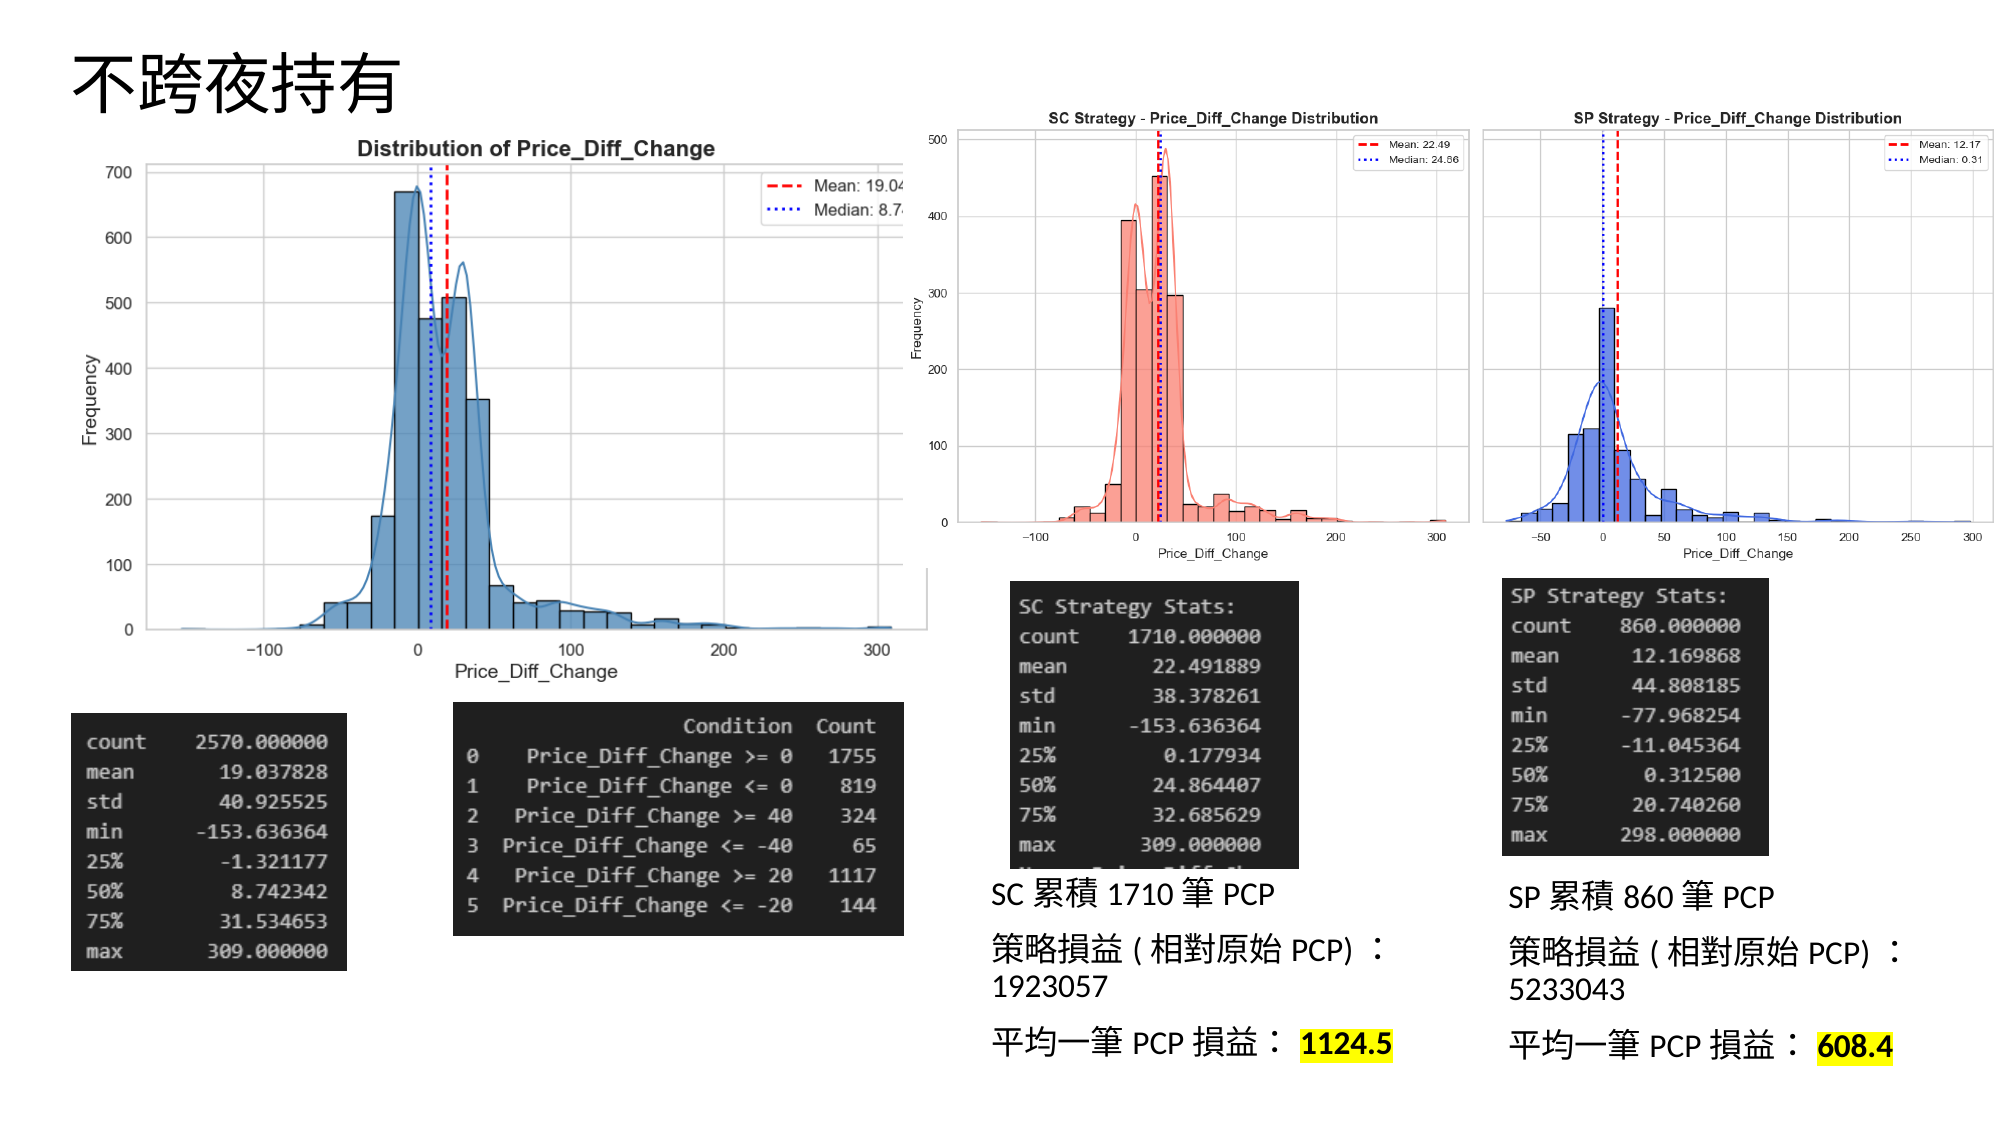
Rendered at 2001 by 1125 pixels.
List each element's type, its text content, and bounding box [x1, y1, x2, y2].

text_box 不跨夜持有 [55, 0, 1781, 196]
picture [1502, 578, 1769, 856]
picture [71, 104, 2000, 692]
text_box SC累積1710筆PCP 策略損益(相對原始PCP)：1923057 平均一筆PCP損益：1124.5 [976, 869, 1519, 1109]
text_box SP累積860筆PCP 策略損益(相對原始PCP)：5233043 平均一筆PCP損益：608.4 [1493, 871, 2000, 1112]
picture [71, 713, 347, 971]
picture [453, 702, 904, 936]
picture [1010, 581, 1299, 870]
